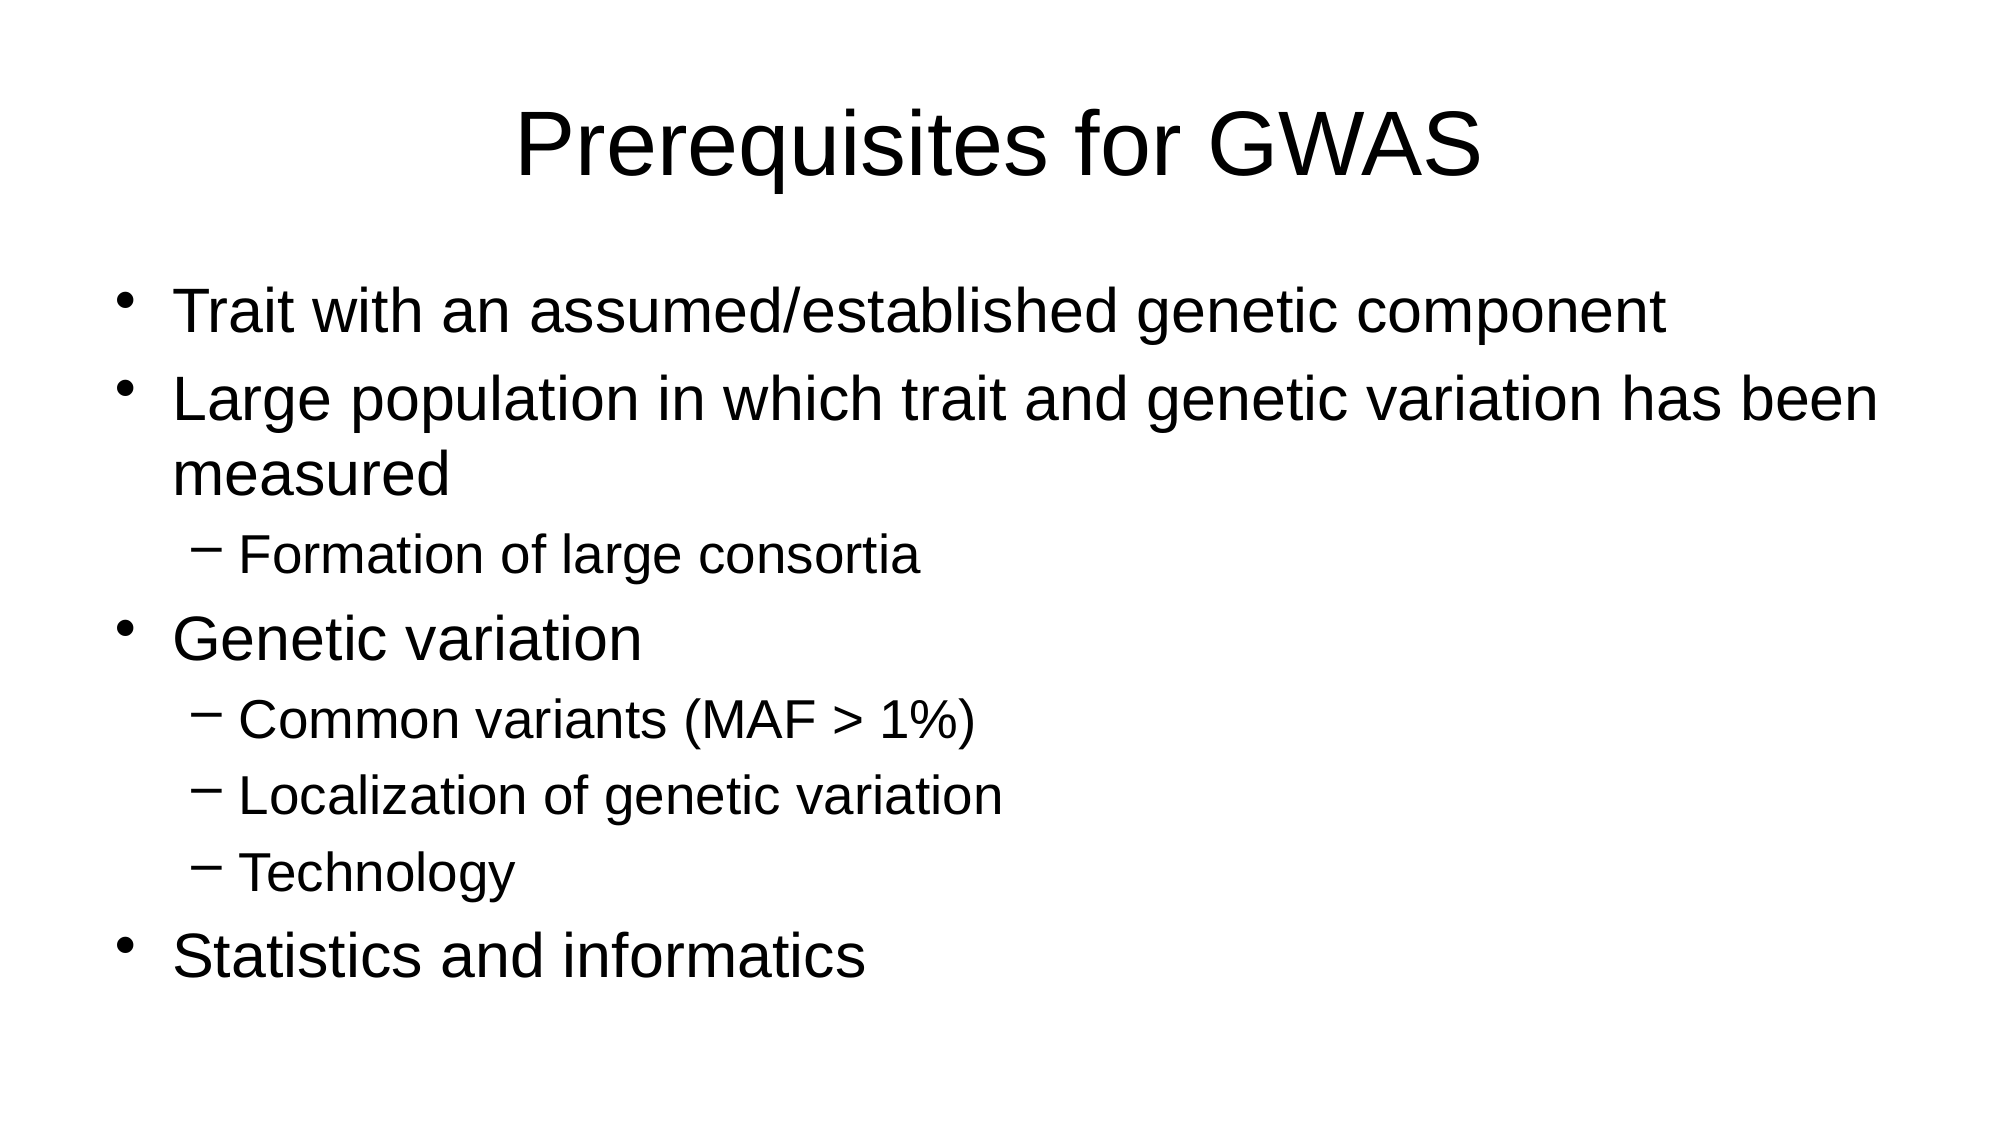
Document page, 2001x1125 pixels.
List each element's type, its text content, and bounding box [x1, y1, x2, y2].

title Prerequisites for GWAS [99, 45, 1900, 233]
list Trait with an assumed/established genetic component Large population in which trait and genetic variation has been measured Formation of large consortia Genetic variation Common variants (MAF > 1%) Localization of genetic variation Technology Statistics and informatics [99, 262, 1900, 1005]
